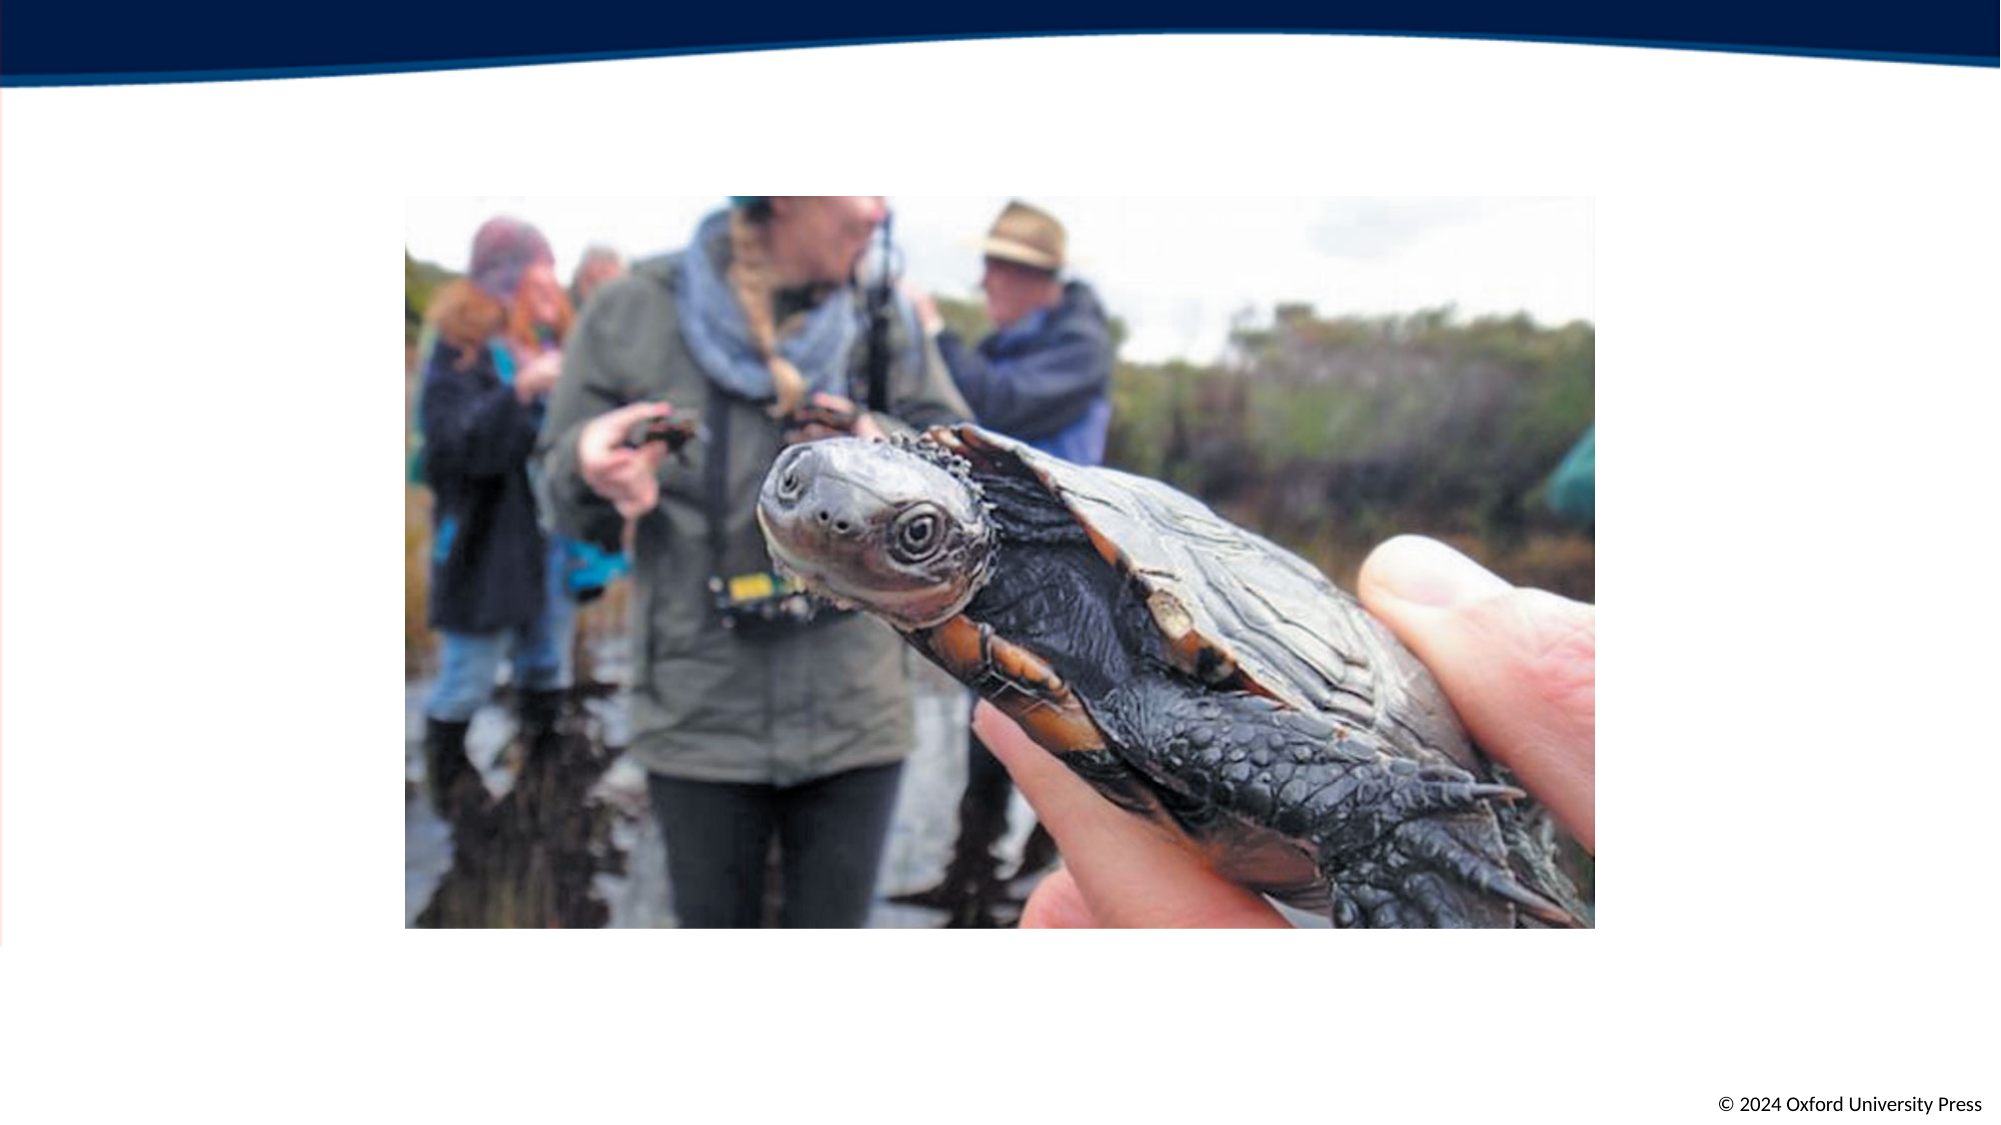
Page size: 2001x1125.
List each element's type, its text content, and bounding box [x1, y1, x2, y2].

picture [0, 0, 2000, 1125]
title 25 [99, 45, 1900, 233]
